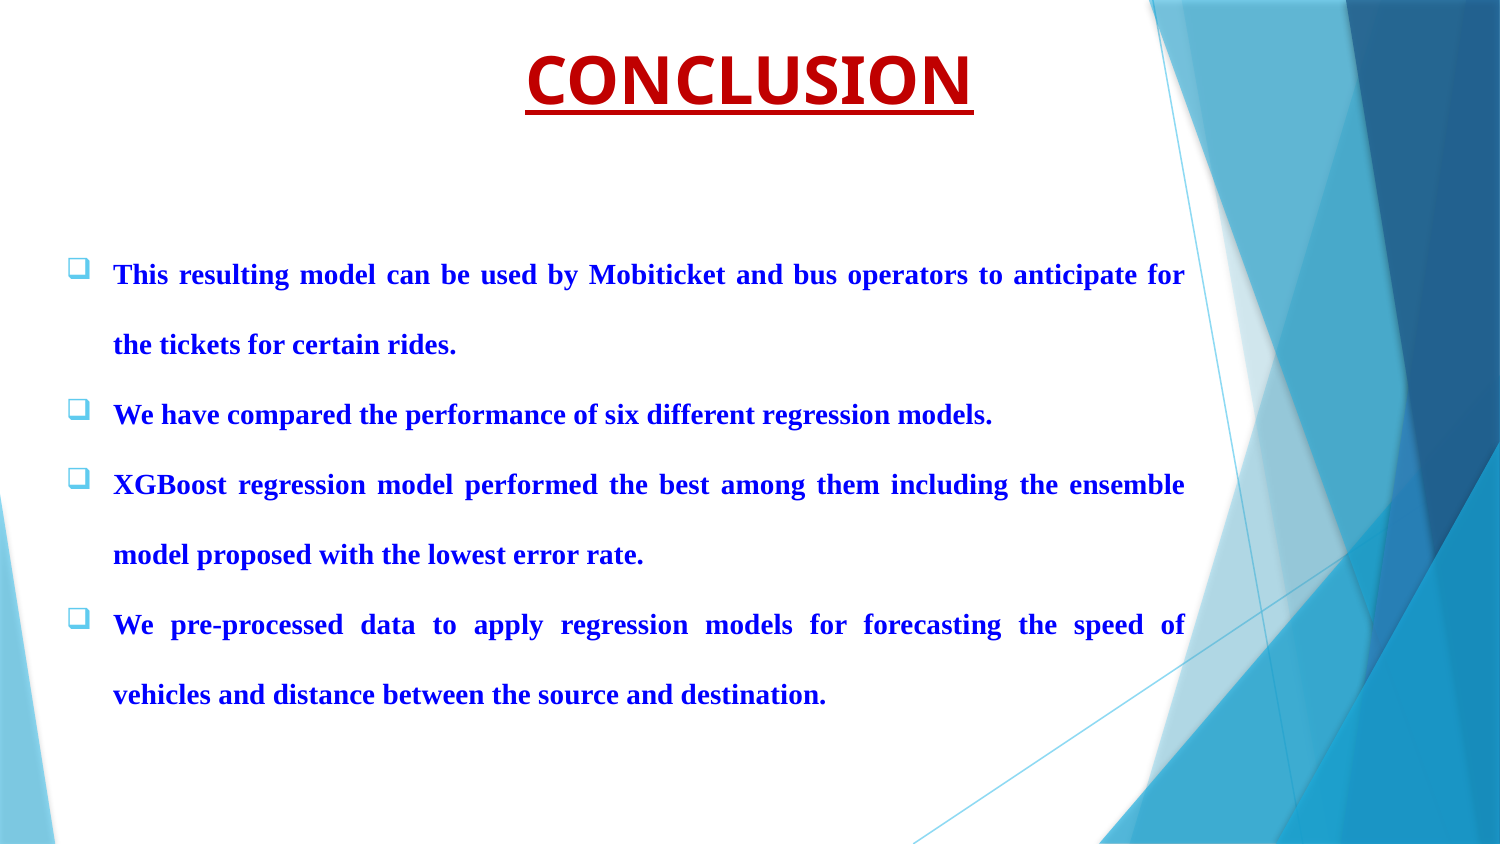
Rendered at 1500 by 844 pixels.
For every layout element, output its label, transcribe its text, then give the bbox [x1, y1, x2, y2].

list This resulting model can be used by Mobiticket and bus operators to anticipate for the tickets for certain rides. We have compared the performance of six different regression models. XGBoost regression model performed the best among them including the ensemble model proposed with the lowest error rate. We pre-processed data to apply regression models for forecasting the speed of vehicles and distance between the source and destination. [51, 205, 1202, 730]
title CONCLUSION [0, 23, 1500, 117]
